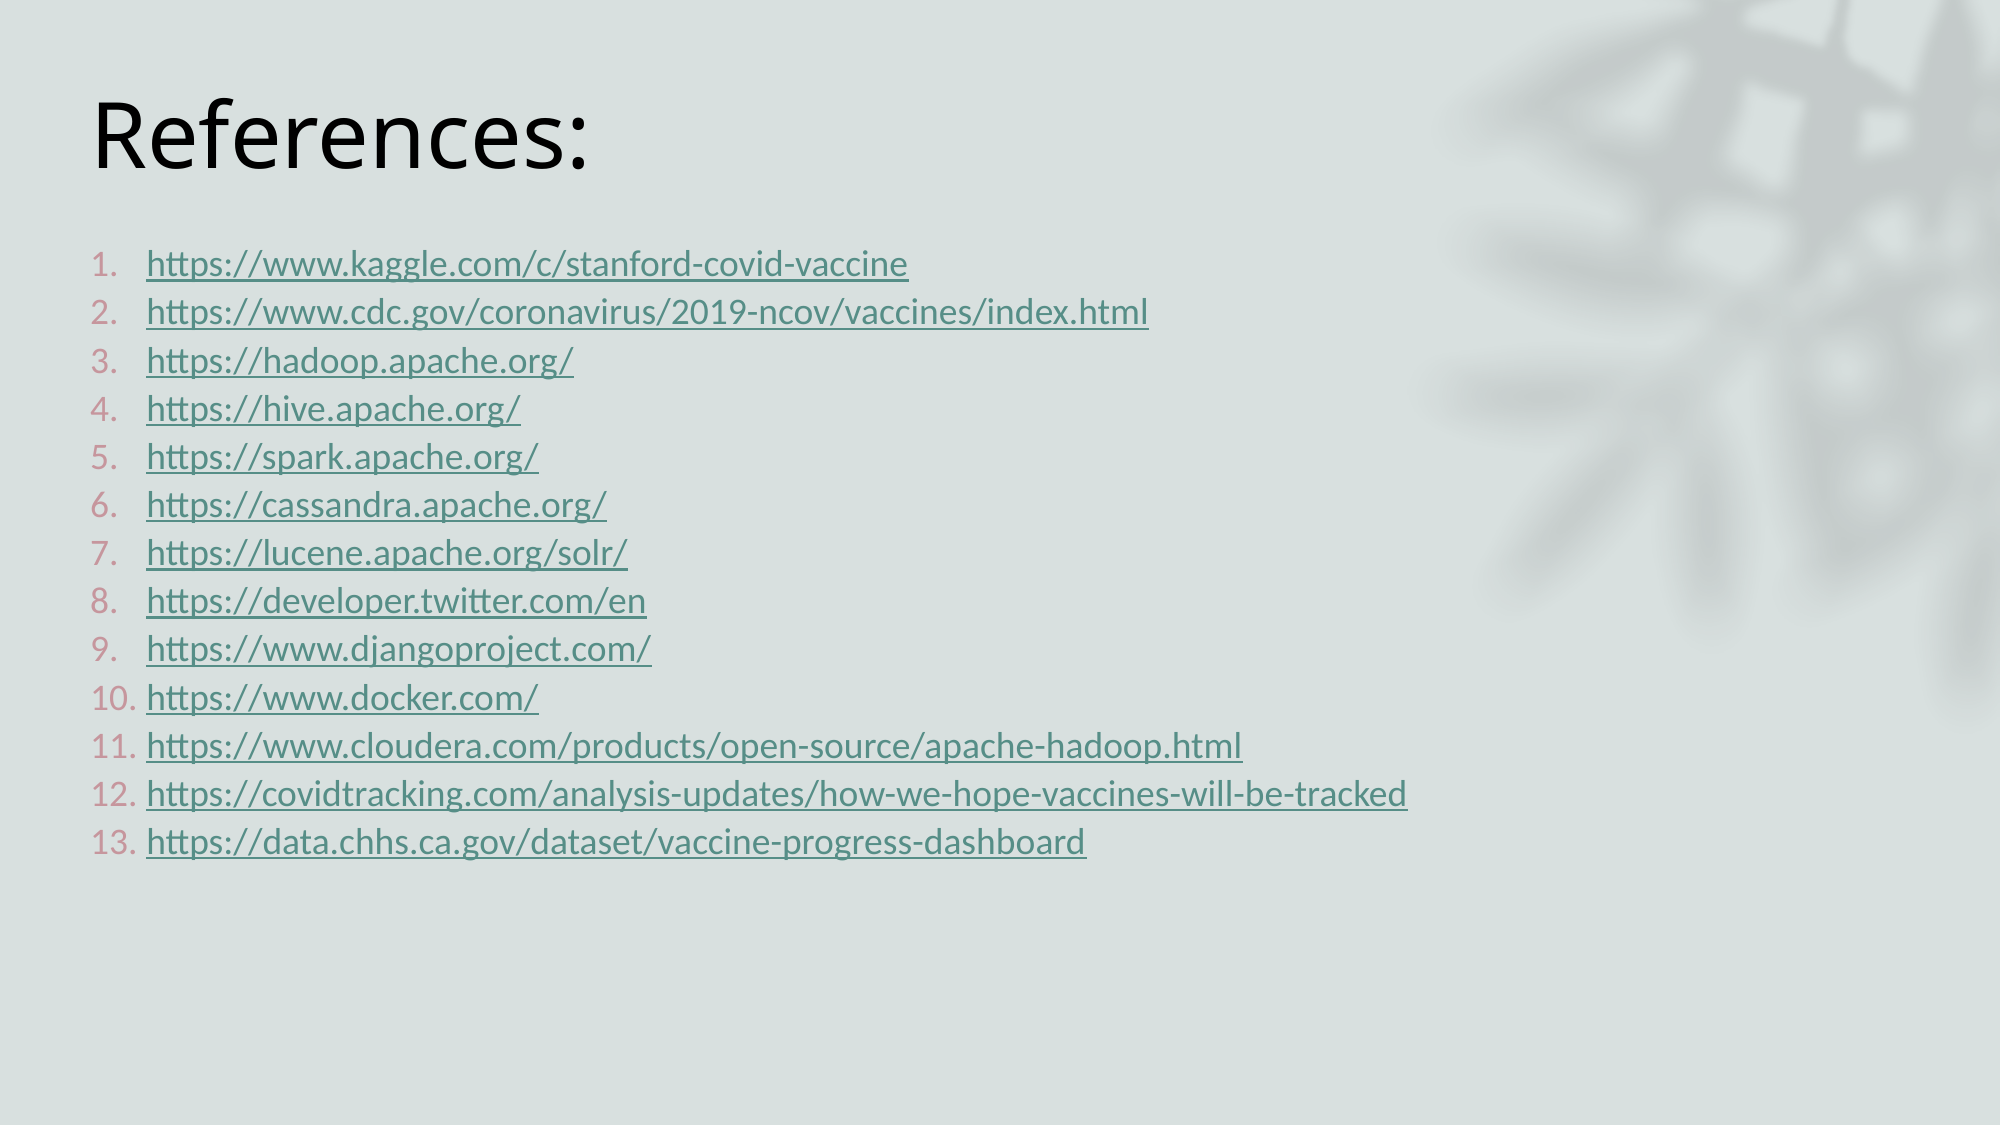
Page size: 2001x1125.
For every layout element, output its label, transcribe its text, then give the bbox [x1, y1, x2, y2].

list https://www.kaggle.com/c/stanford-covid-vaccine https://www.cdc.gov/coronavirus/2019-ncov/vaccines/index.html https://hadoop.apache.org/ https://hive.apache.org/ https://spark.apache.org/ https://cassandra.apache.org/ https://lucene.apache.org/solr/ https://developer.twitter.com/en https://www.djangoproject.com/ https://www.docker.com/ https://www.cloudera.com/products/open-source/apache-hadoop.html https://covidtracking.com/analysis-updates/how-we-hope-vaccines-will-be-tracked https://data.chhs.ca.gov/dataset/vaccine-progress-dashboard [75, 228, 1925, 1009]
title References: [75, 60, 1863, 205]
